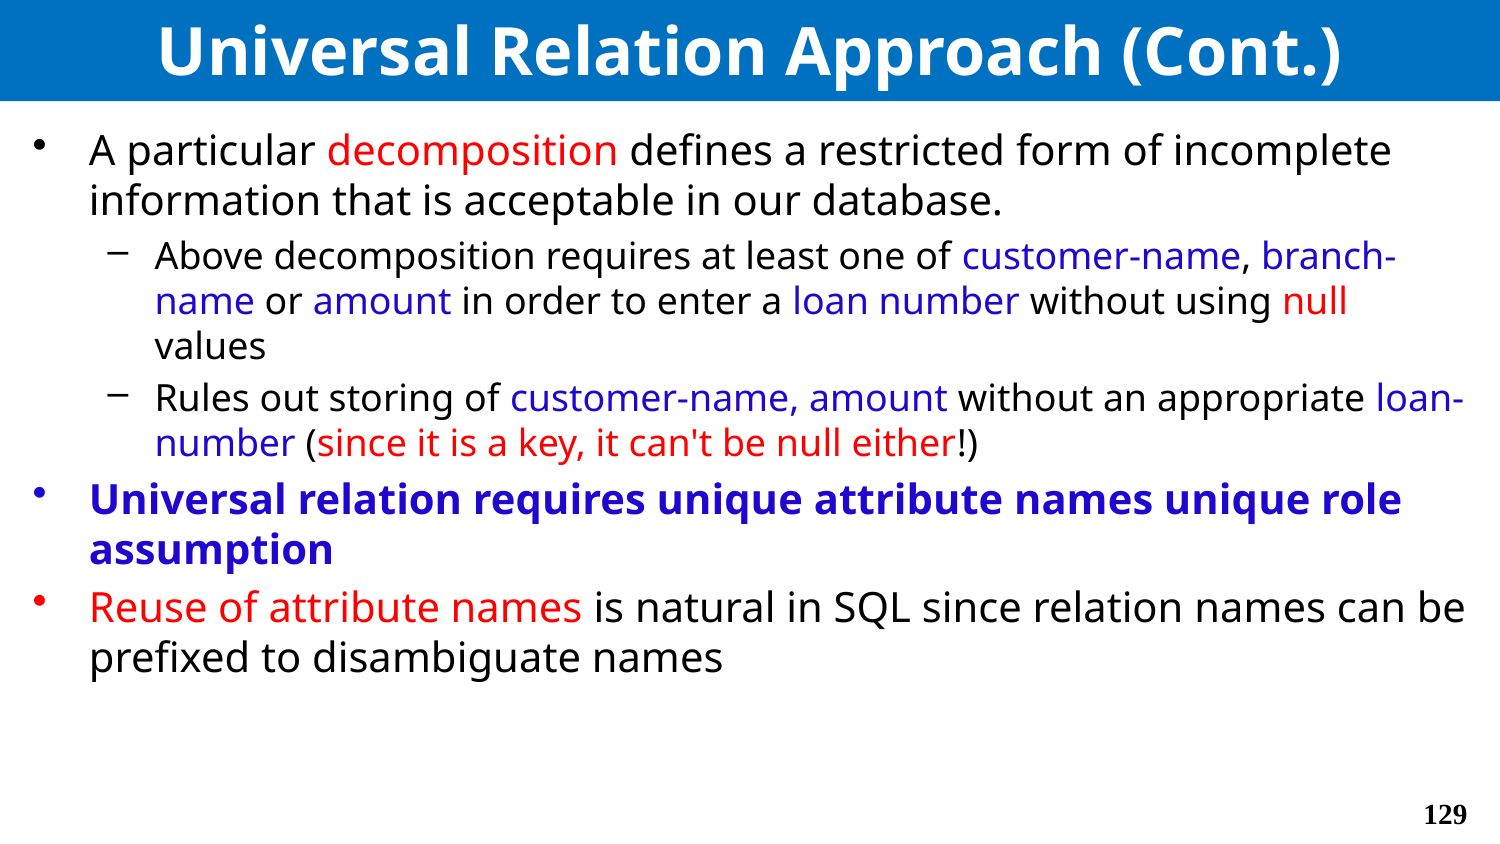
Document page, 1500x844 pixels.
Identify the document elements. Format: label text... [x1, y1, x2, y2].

list A particular decomposition defines a restricted form of incomplete information that is acceptable in our database. Above decomposition requires at least one of customer-name, branch-name or amount in order to enter a loan number without using null values Rules out storing of customer-name, amount without an appropriate loan-number (since it is a key, it can't be null either!) Universal relation requires unique attribute names unique role assumption Reuse of attribute names is natural in SQL since relation names can be prefixed to disambiguate names [17, 116, 1483, 741]
title Universal Relation Approach (Cont.) [0, 0, 1500, 102]
